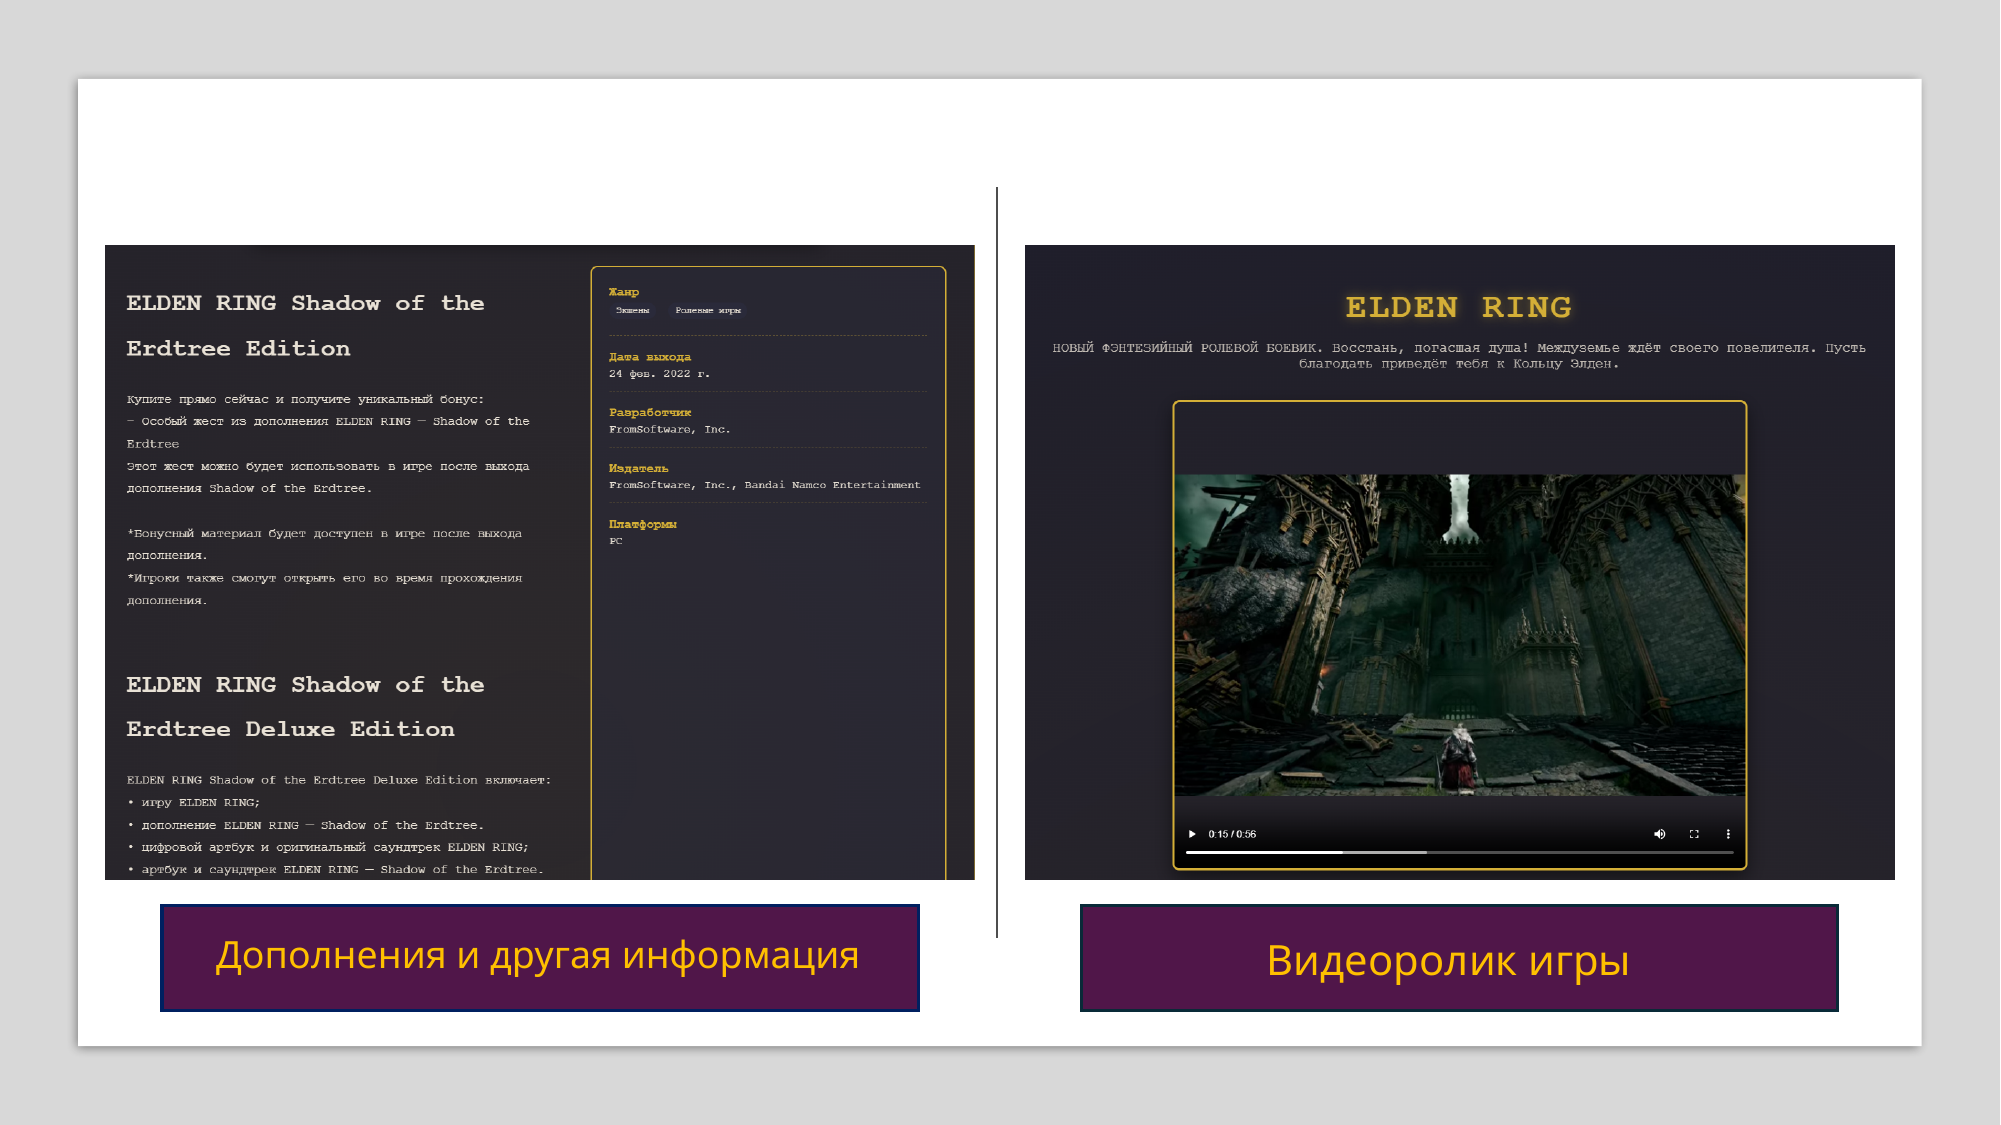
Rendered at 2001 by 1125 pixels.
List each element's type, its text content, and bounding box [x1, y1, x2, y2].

text_box [77, 77, 1923, 1048]
picture [104, 244, 975, 881]
picture [1025, 244, 1895, 881]
text_box Видеоролик игры [1251, 926, 1702, 992]
text_box [0, 0, 2000, 1125]
text_box Дополнения и другая информация [201, 923, 880, 984]
text_box [160, 904, 920, 1012]
text_box [1080, 904, 1839, 1012]
